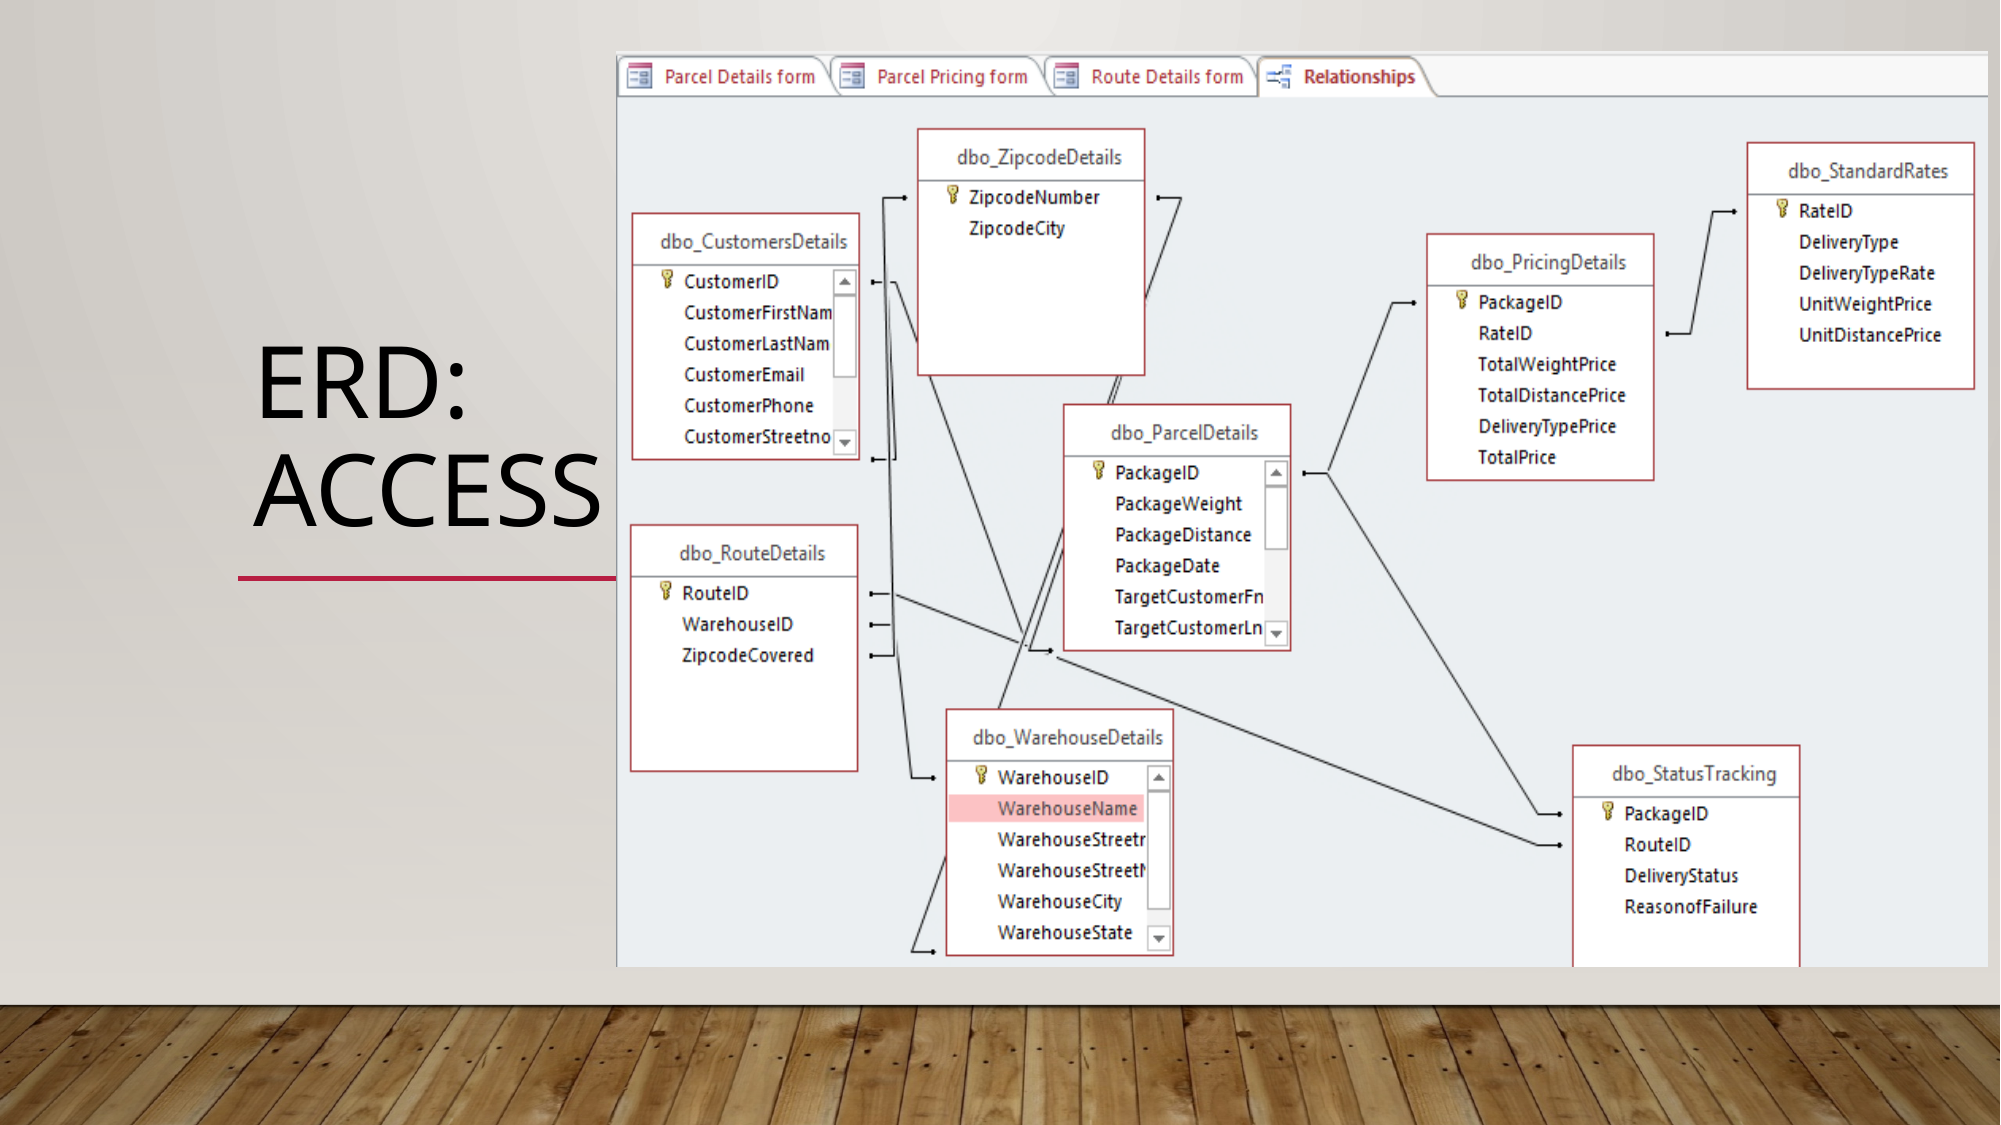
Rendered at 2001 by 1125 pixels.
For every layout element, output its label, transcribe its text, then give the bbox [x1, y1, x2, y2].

title ERD: Access [238, 157, 616, 549]
picture [0, 1006, 2000, 1125]
text_box [0, 0, 2000, 330]
text_box [0, 330, 2000, 1004]
picture [616, 51, 1988, 968]
